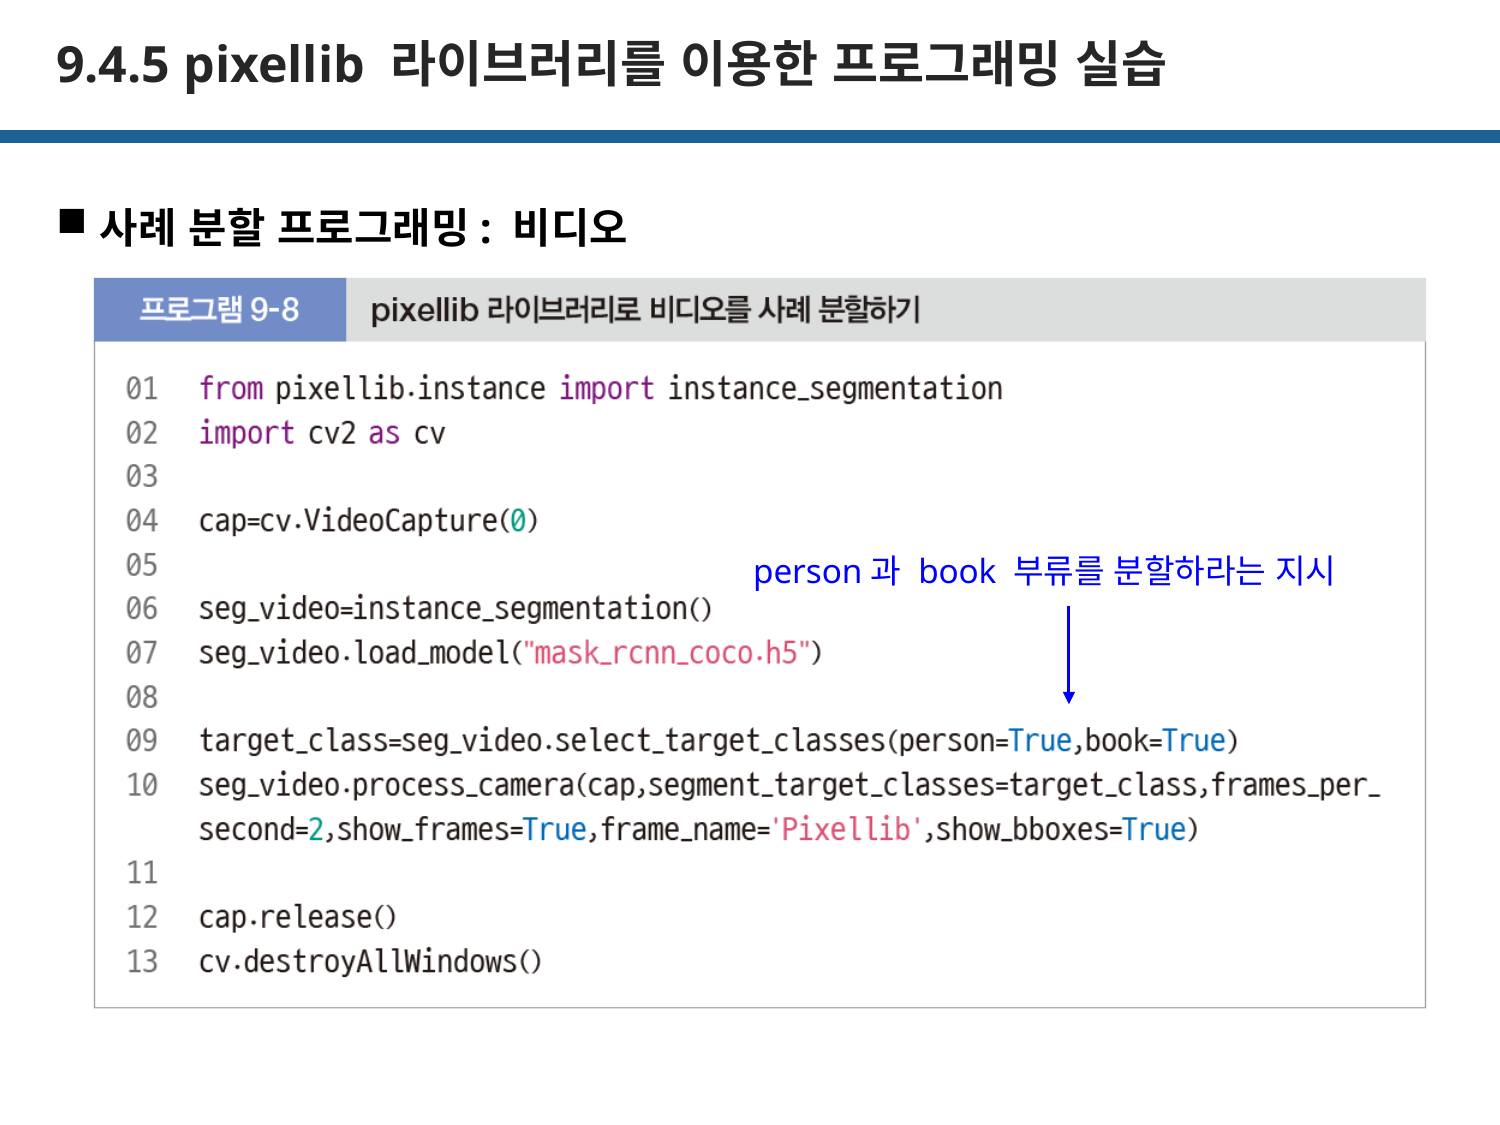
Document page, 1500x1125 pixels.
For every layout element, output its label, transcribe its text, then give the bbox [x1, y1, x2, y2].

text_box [737, 534, 1293, 705]
list 사례 분할 프로그래밍: 비디오 [41, 169, 1459, 1067]
picture [88, 271, 1431, 1012]
title 9.4.5 pixellib 라이브러리를 이용한 프로그래밍 실습 [41, 17, 1282, 108]
